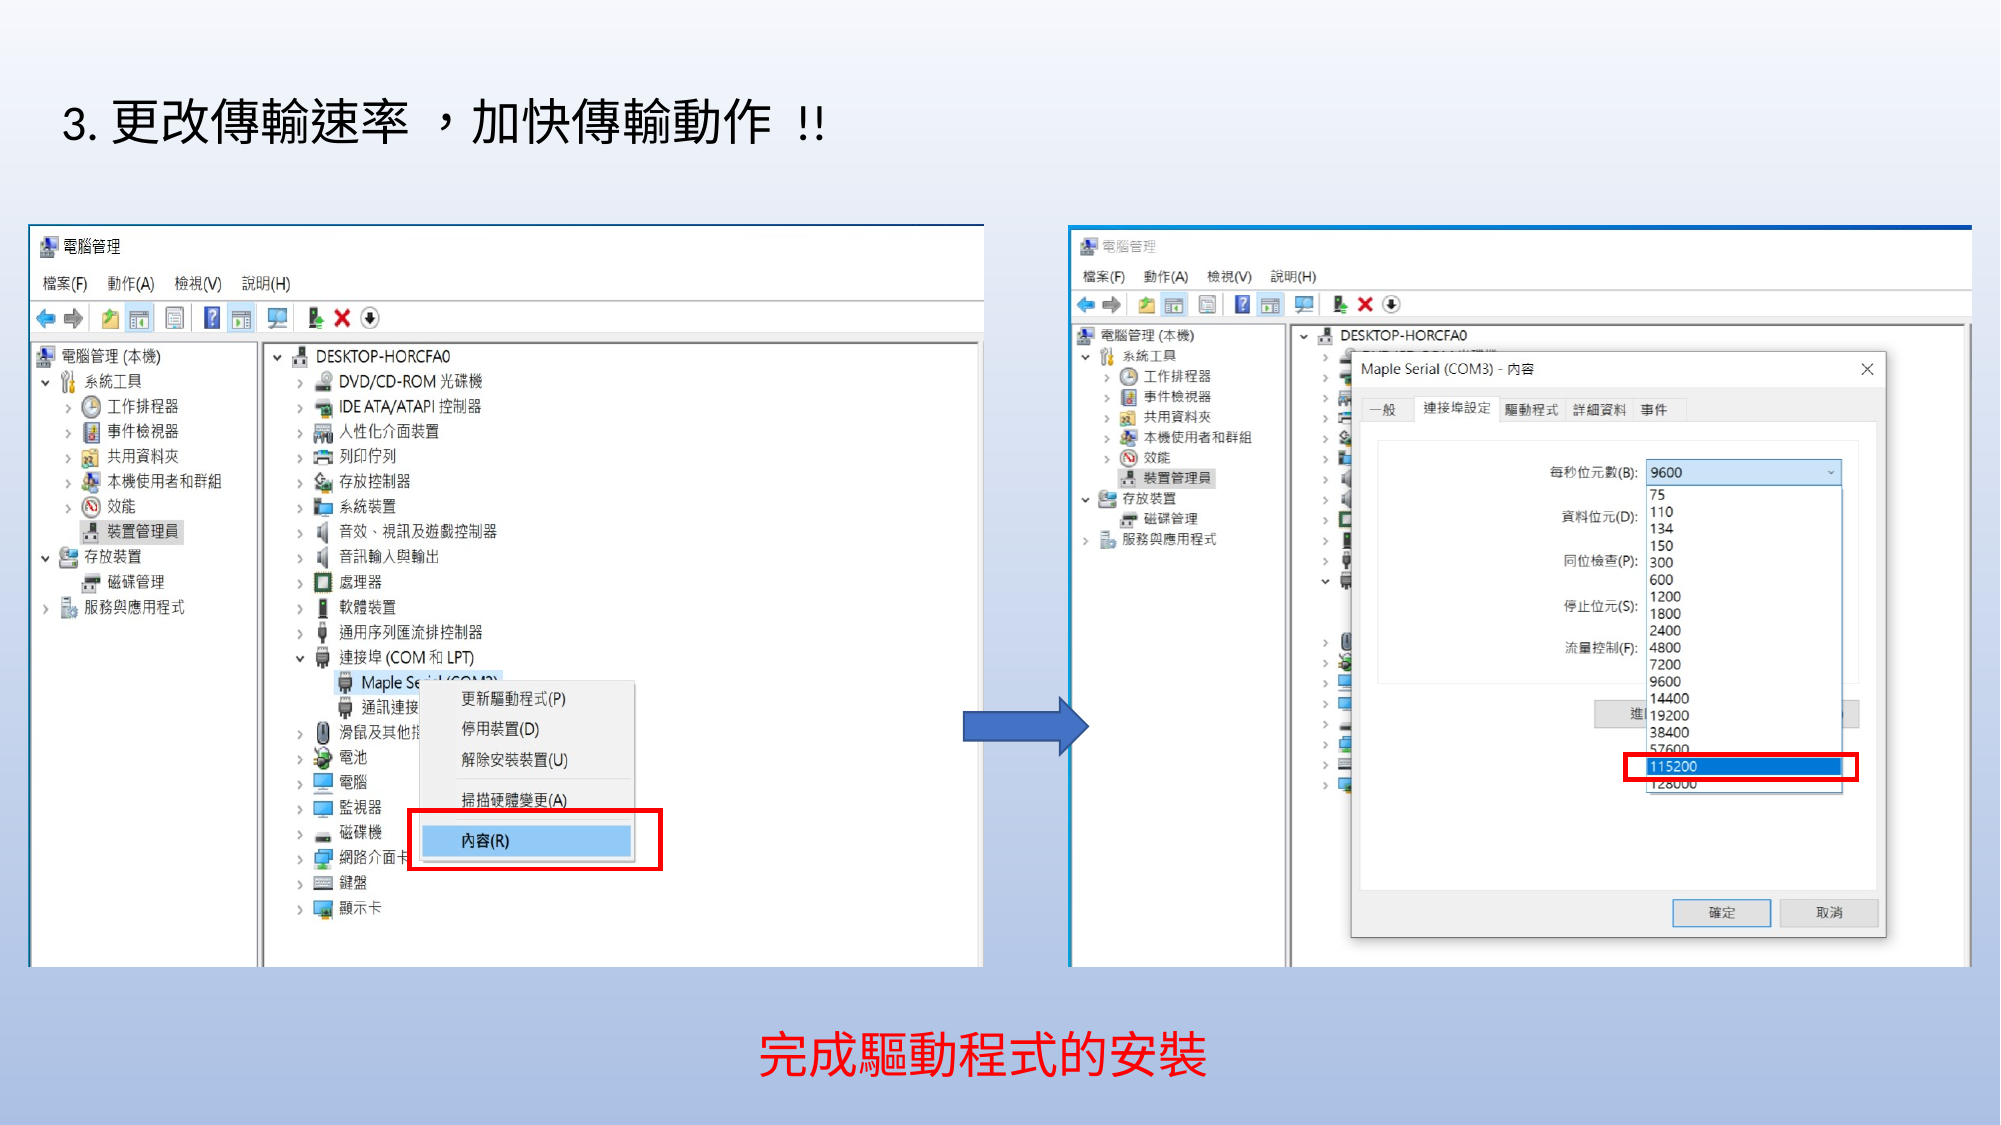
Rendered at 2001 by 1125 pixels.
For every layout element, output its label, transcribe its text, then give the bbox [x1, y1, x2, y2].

text_box [984, 695, 1068, 758]
text_box 3.更改傳輸速率 ，加快傳輸動作 !! [46, 82, 843, 158]
picture [28, 224, 984, 967]
text_box 完成驅動程式的安裝 [743, 1015, 1224, 1091]
picture [1068, 225, 1972, 967]
